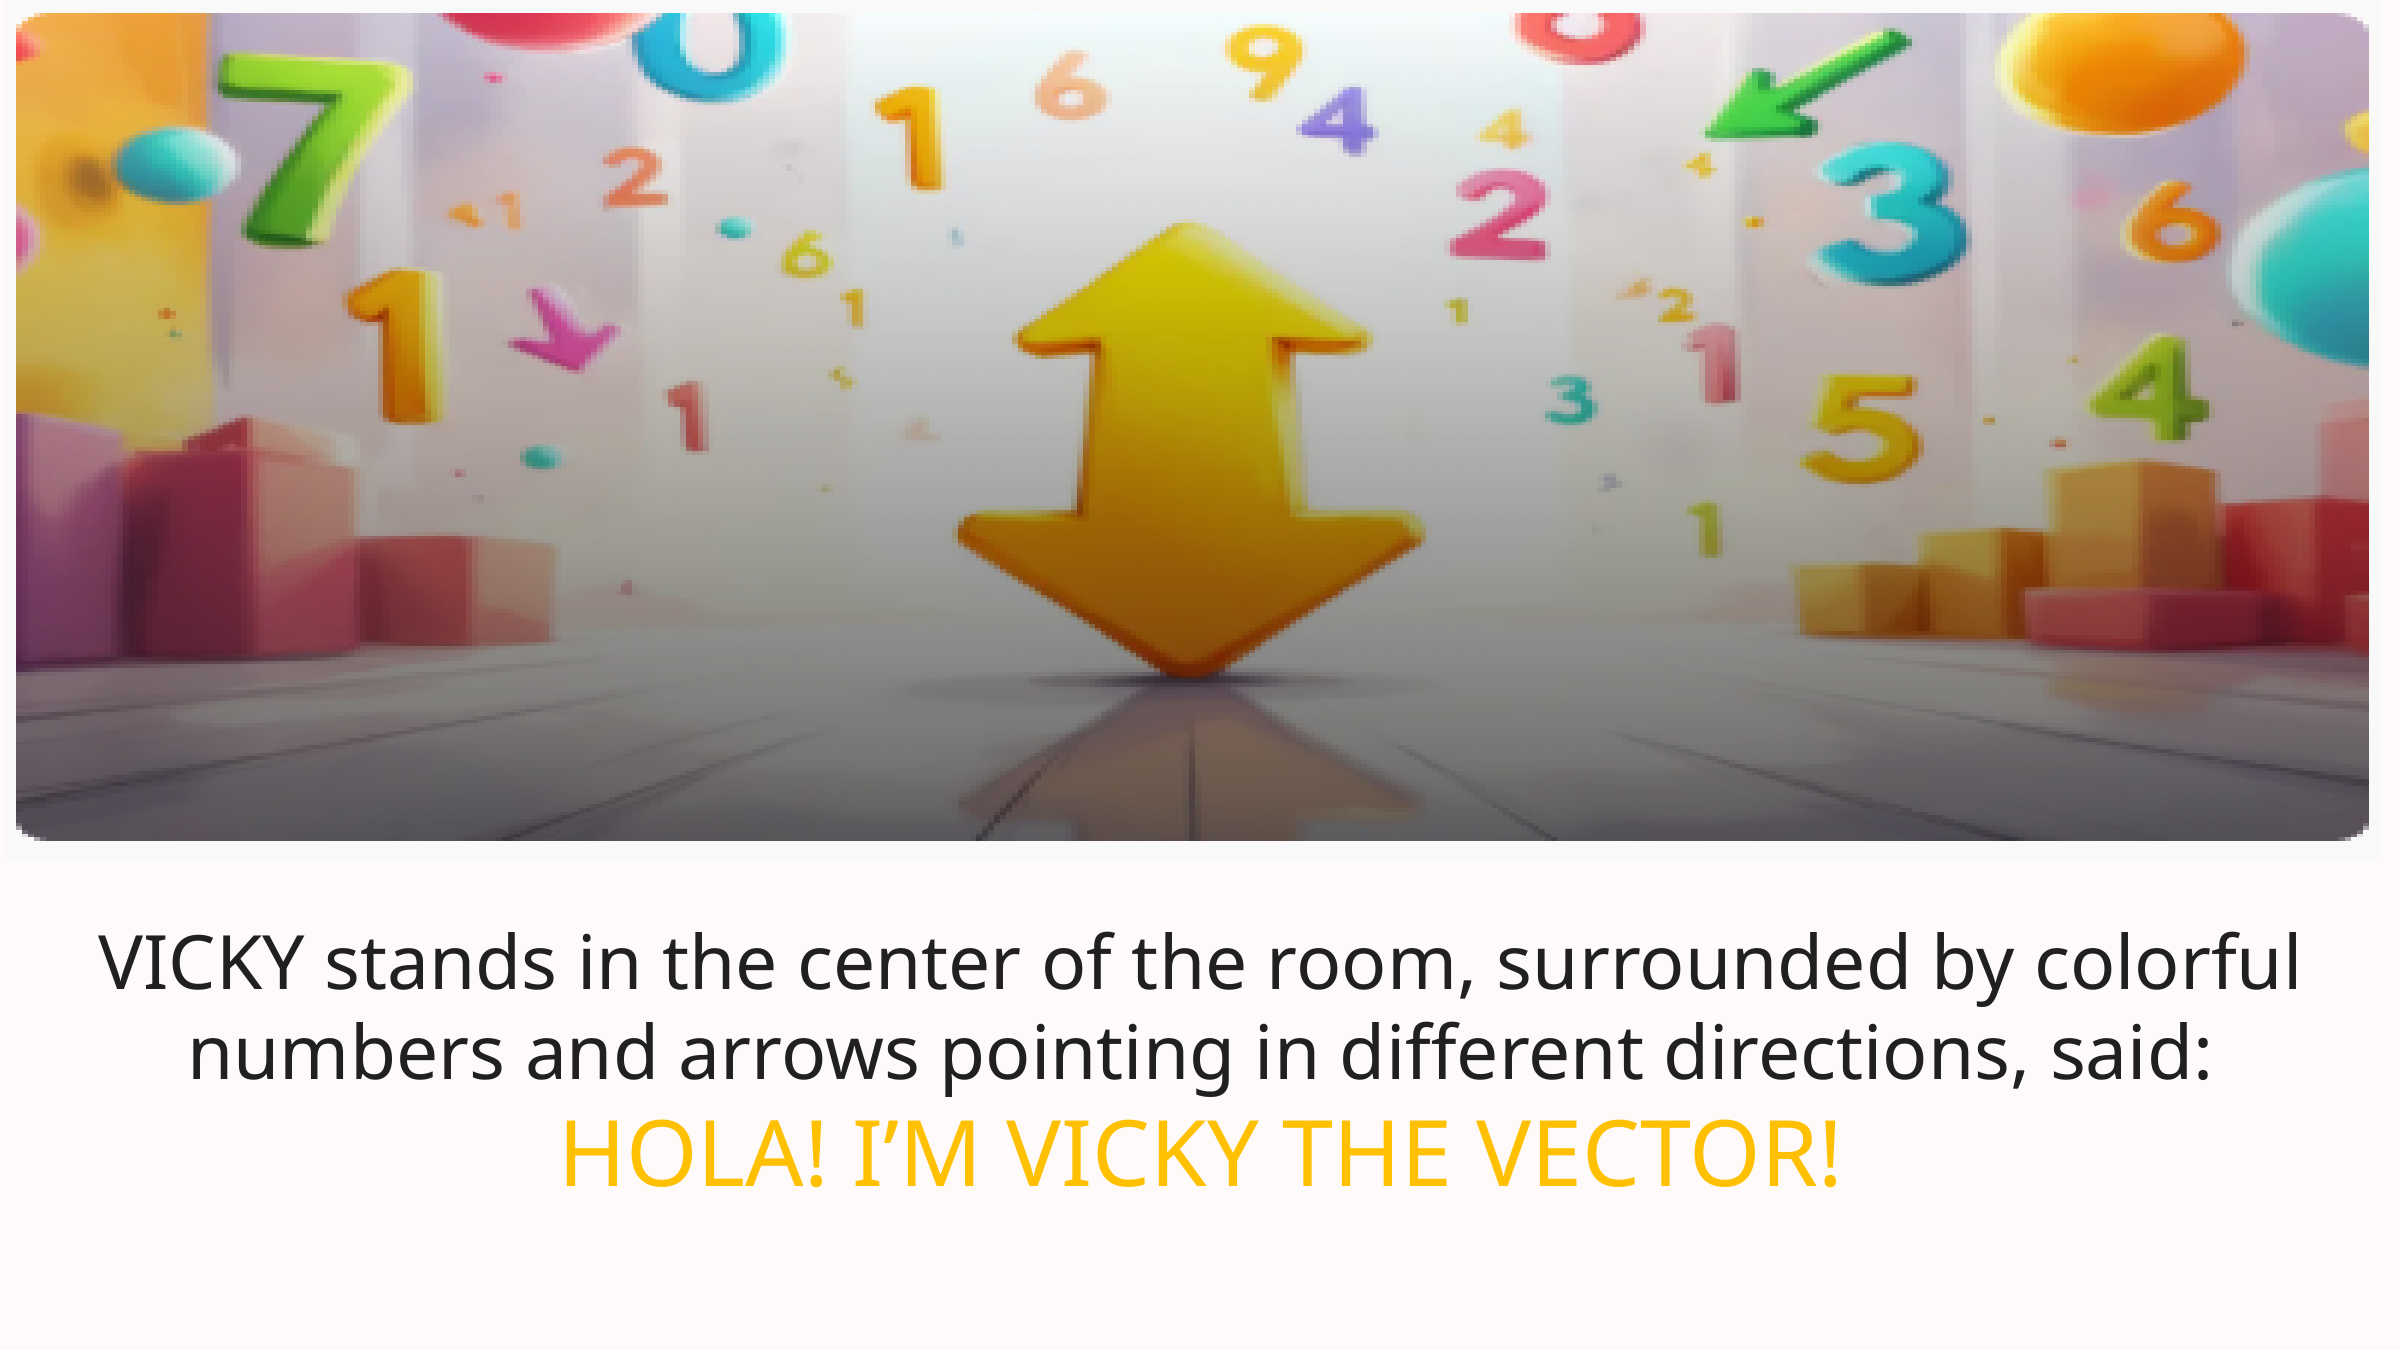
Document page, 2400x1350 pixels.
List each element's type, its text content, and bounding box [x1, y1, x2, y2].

text_box VICKY stands in the center of the room, surrounded by colorful numbers and arrows pointing in different directions, said: HOLA! I’M VICKY THE VECTOR! [67, 906, 2335, 1212]
picture [4, 0, 2381, 860]
